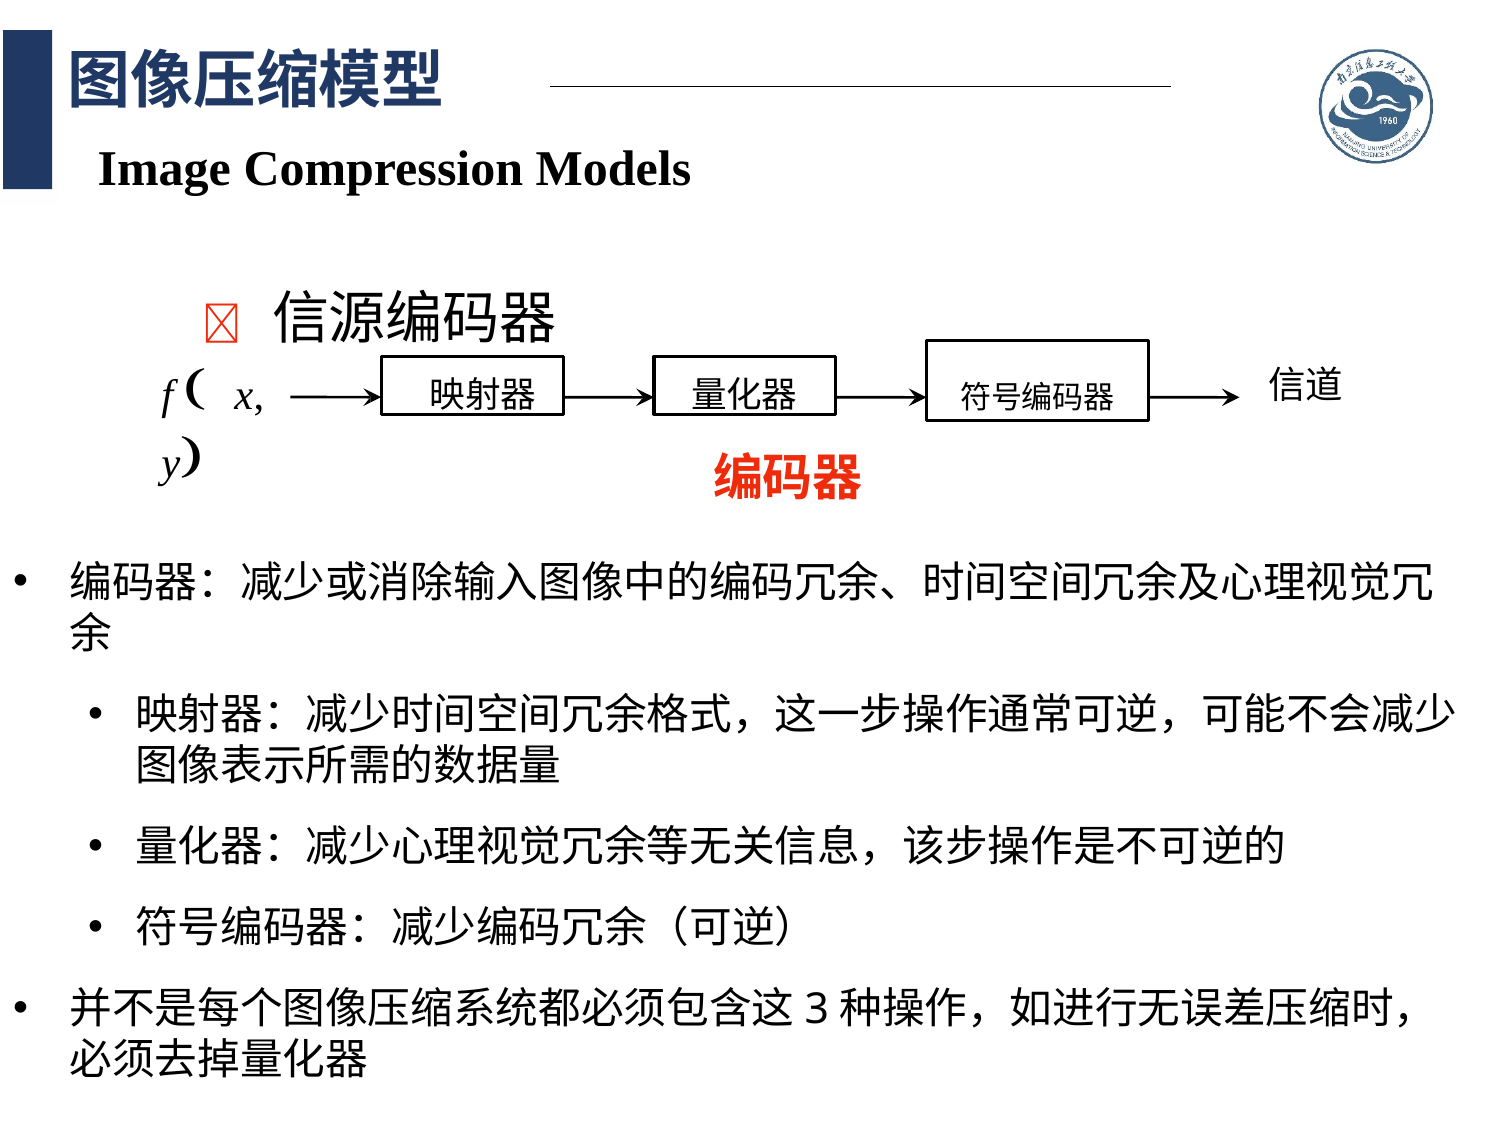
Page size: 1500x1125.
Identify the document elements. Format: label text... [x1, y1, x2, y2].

text_box 图像压缩模型 [52, 16, 501, 148]
text_box 编码器 编码器：减少或消除输入图像中的编码冗余、时间空间冗余及心理视觉冗余 映射器：减少时间空间冗余格式，这一步操作通常可逆，可能不会减少图像表示所需的数据量 量化器：减少心理视觉冗余等无关信息，该步操作是不可逆的 符号编码器：减少编码冗余（可逆） 并不是每个图像压缩系统都必须包含这3种操作，如进行无误差压缩时，必须去掉量化器 [11, 445, 1459, 1084]
picture [1303, 34, 1447, 175]
text_box [290, 388, 381, 407]
text_box [1149, 388, 1240, 407]
text_box Image Compression Models [82, 102, 1304, 236]
text_box 信道 [1253, 353, 1359, 414]
text_box [2, 29, 53, 190]
text_box 映射器 [381, 356, 564, 415]
text_box [835, 388, 926, 407]
text_box 量化器 [653, 356, 836, 415]
text_box f  x, y [159, 353, 289, 445]
text_box  信源编码器 [200, 271, 790, 350]
text_box 符号编码器 [926, 340, 1149, 421]
text_box [563, 388, 653, 407]
